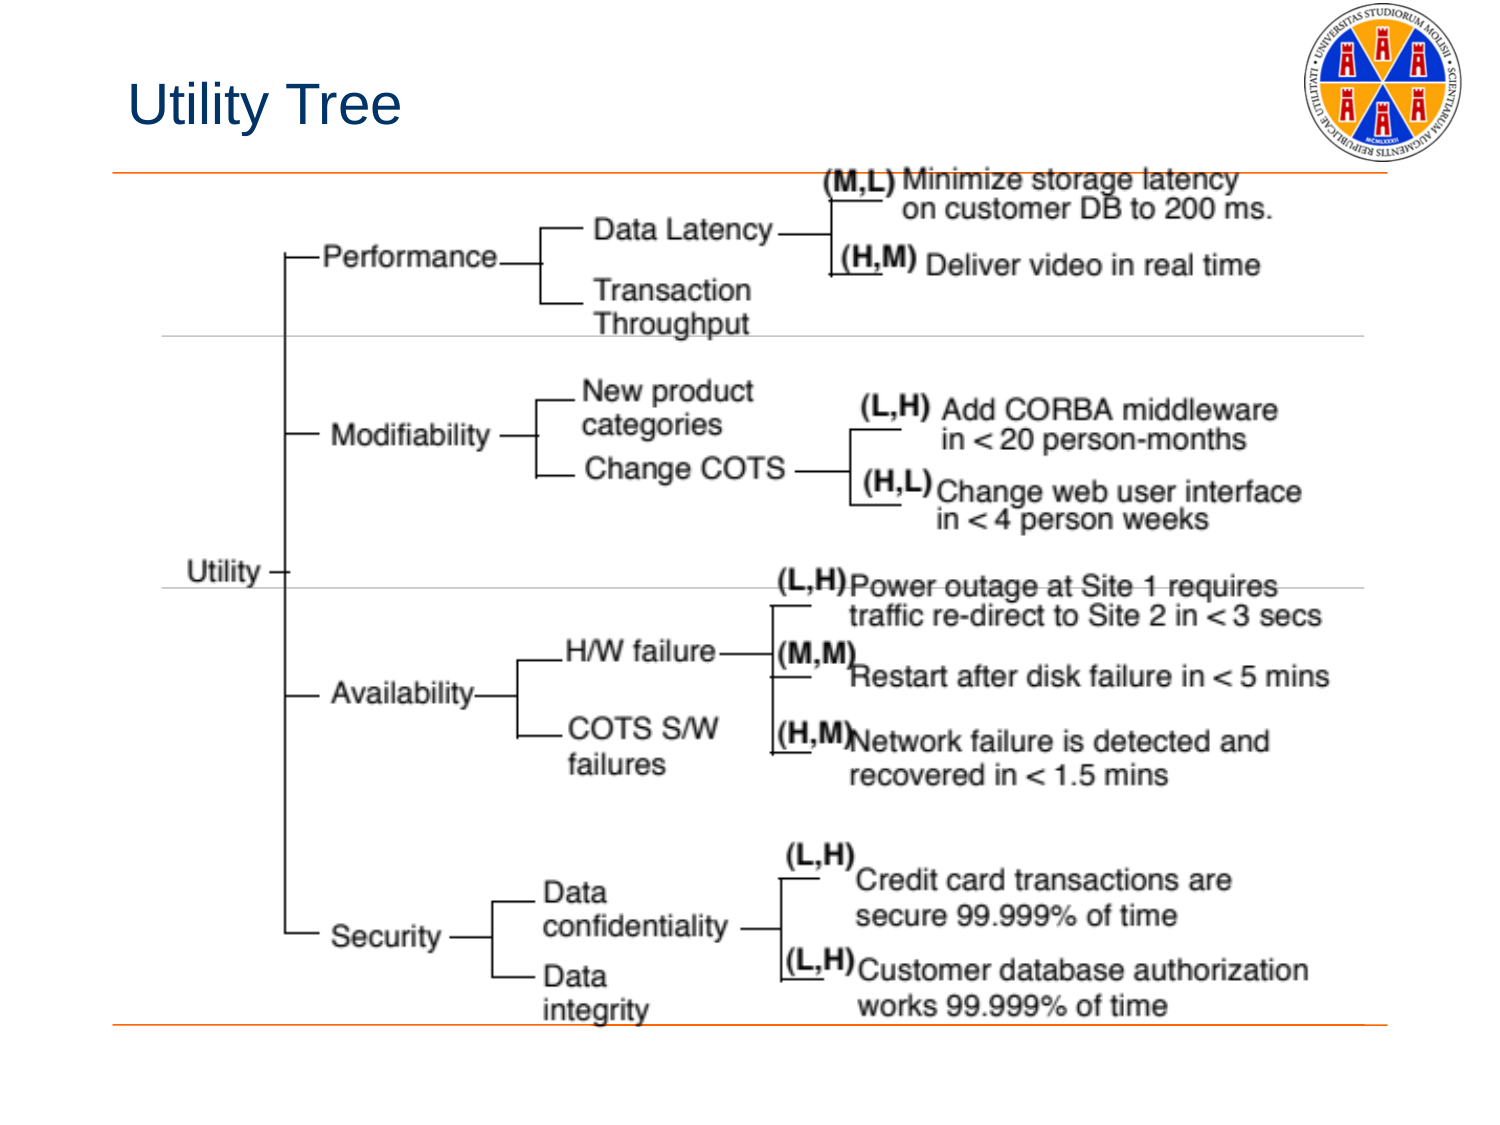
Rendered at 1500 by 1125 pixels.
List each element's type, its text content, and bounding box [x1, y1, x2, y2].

title Utility Tree [112, 6, 1388, 195]
picture [1269, 0, 1500, 166]
picture [161, 87, 1365, 1044]
